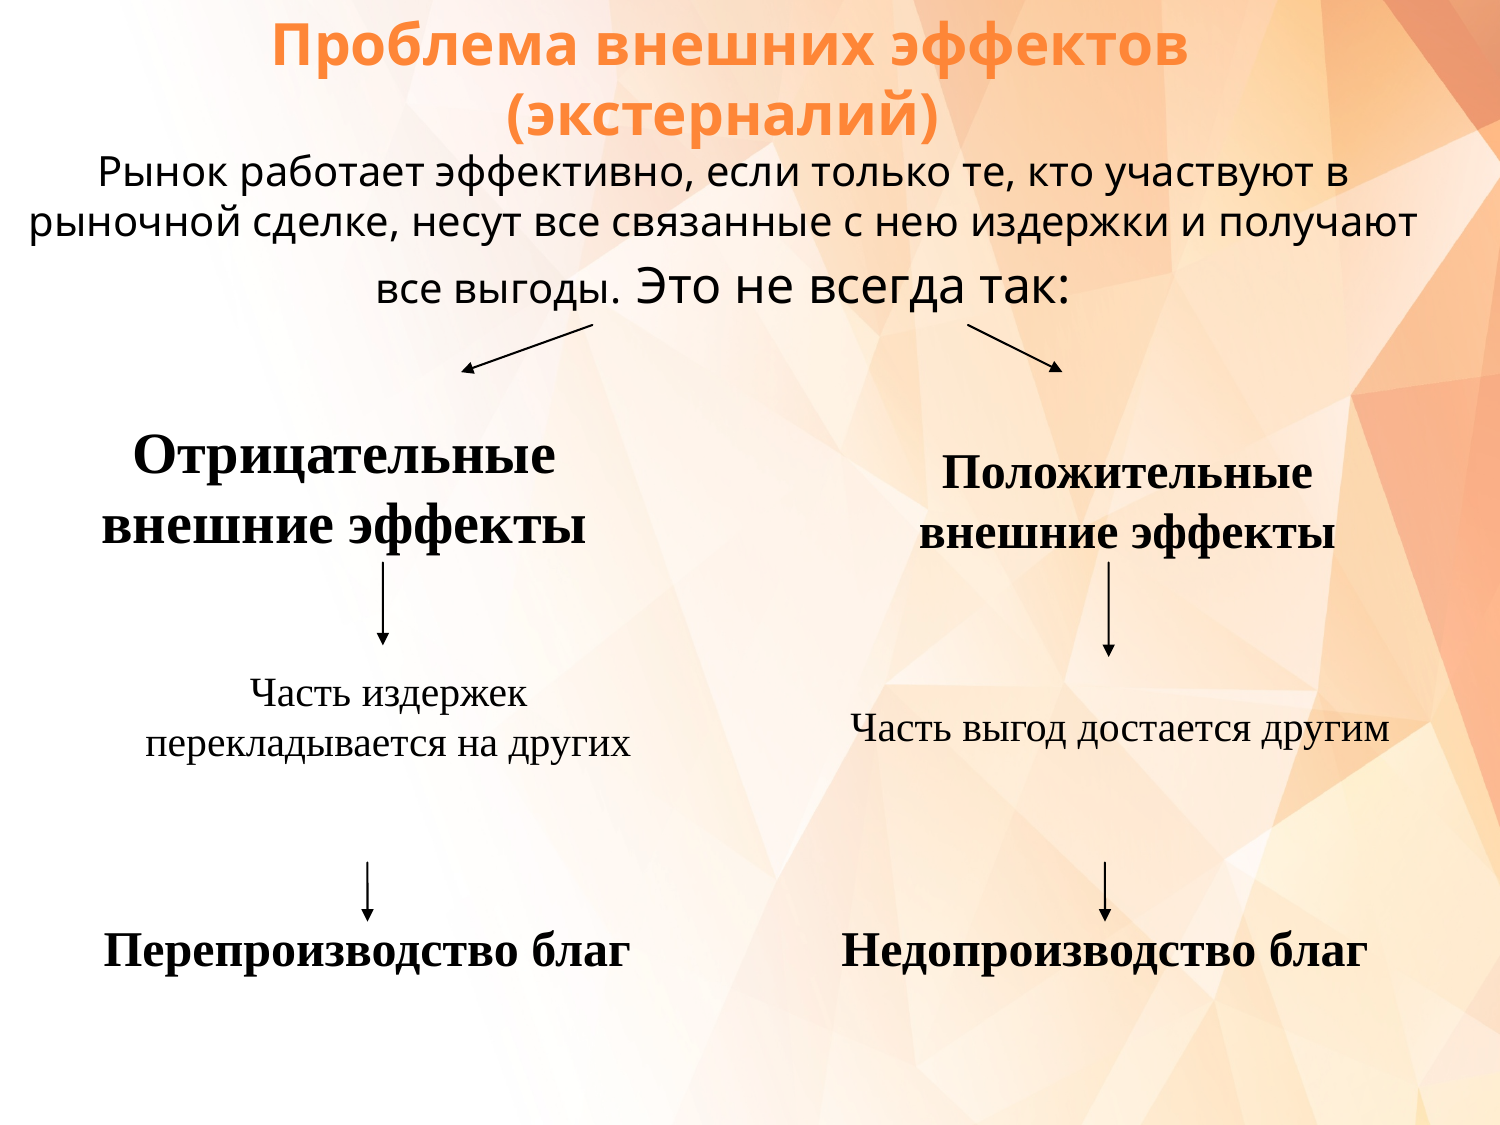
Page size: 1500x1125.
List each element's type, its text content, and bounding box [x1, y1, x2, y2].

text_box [86, 561, 691, 773]
text_box Рынок работает эффективно, если только те, кто участвуют в рыночной сделке, несут все связанные с нею издержки и получают все выгоды. Это не всегда так: [12, 137, 1435, 323]
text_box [24, 861, 711, 986]
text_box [36, 324, 652, 564]
text_box Проблема внешних эффектов (экстерналий) [75, 0, 1386, 137]
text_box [849, 324, 1406, 559]
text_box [761, 861, 1448, 986]
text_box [824, 561, 1417, 808]
